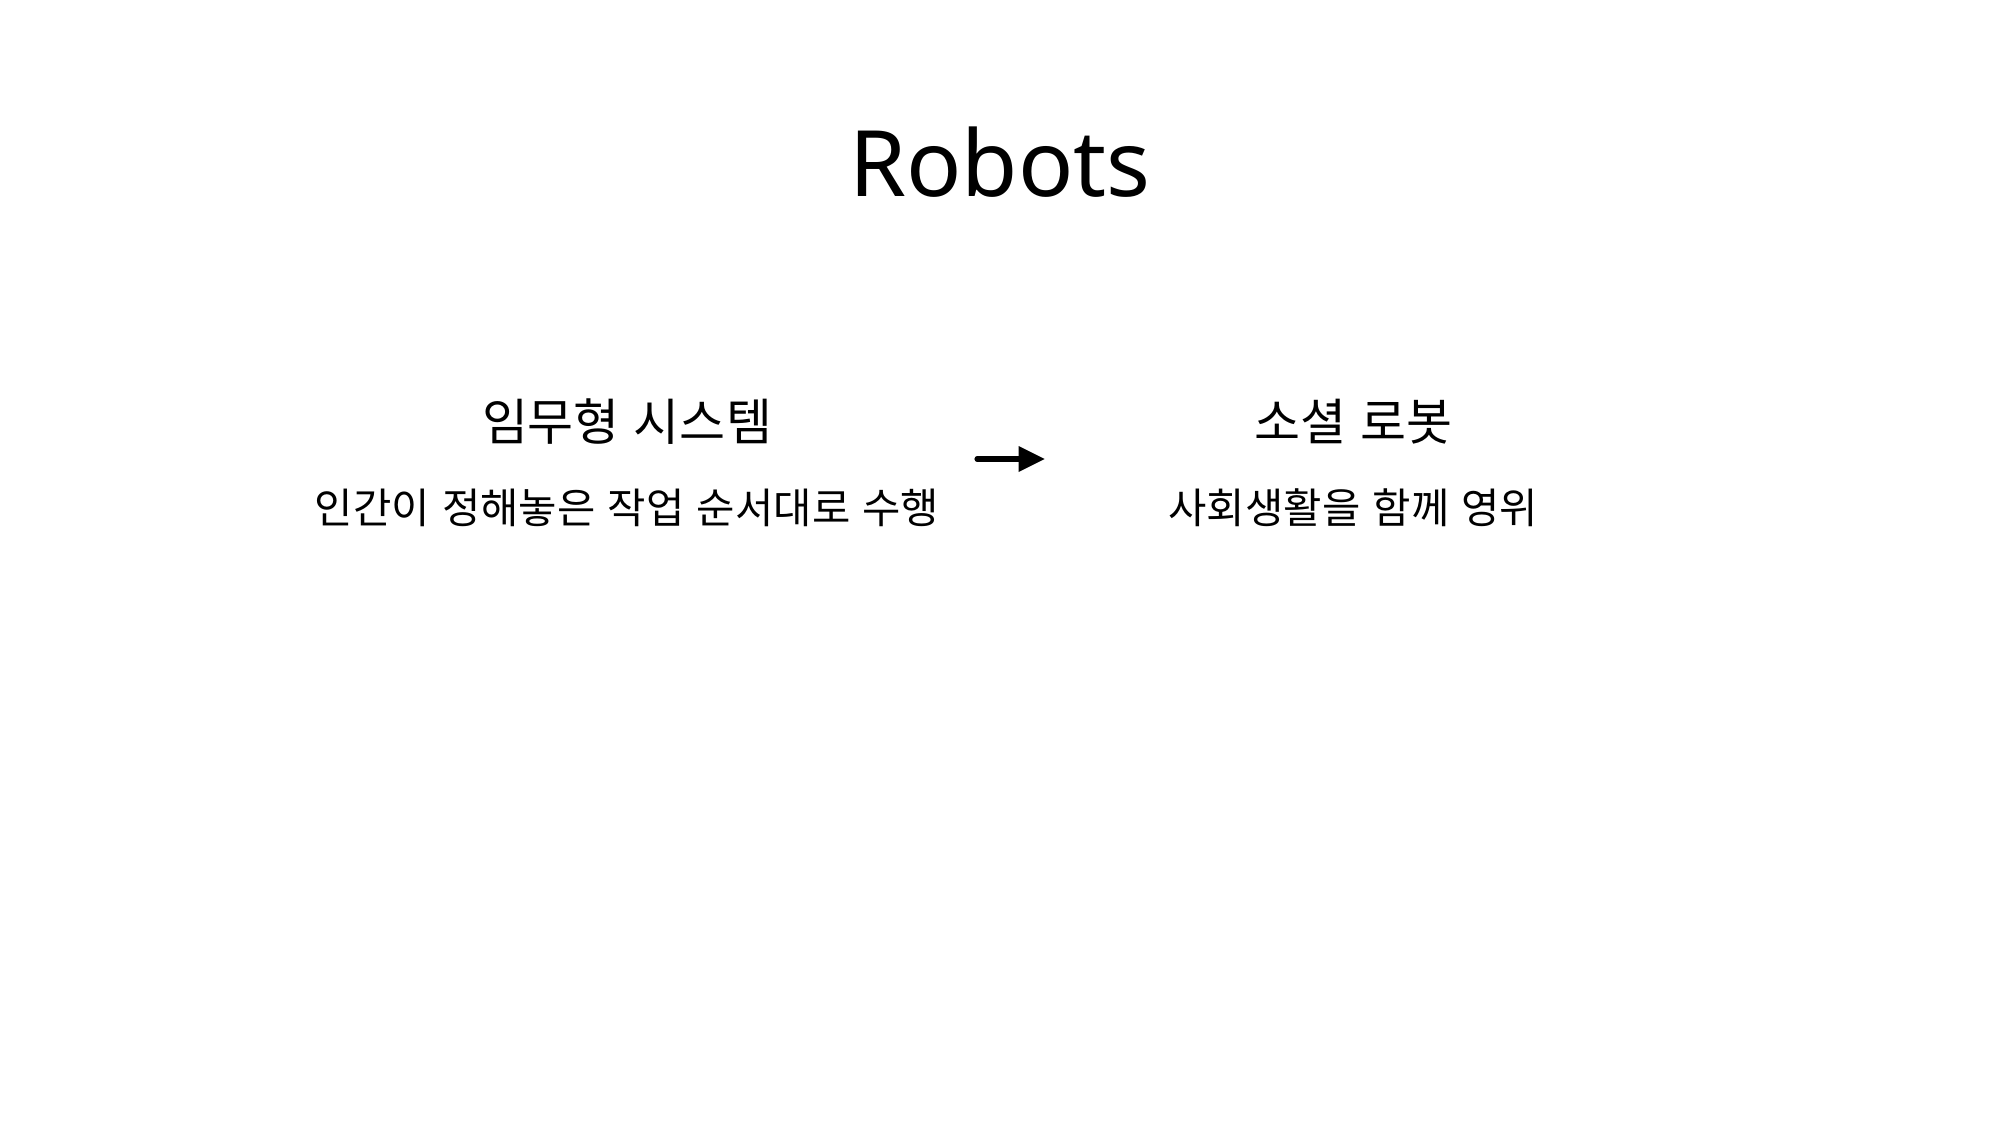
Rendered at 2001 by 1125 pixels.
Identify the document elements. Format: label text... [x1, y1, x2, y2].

text_box 소셜 로봇 [1239, 383, 1468, 458]
text_box 임무형 시스템 [467, 383, 787, 458]
text_box 인간이 정해놓은 작업 순서대로 수행 [300, 474, 955, 539]
text_box Robots [834, 97, 1166, 222]
text_box 사회생활을 함께 영위 [1153, 474, 1554, 539]
